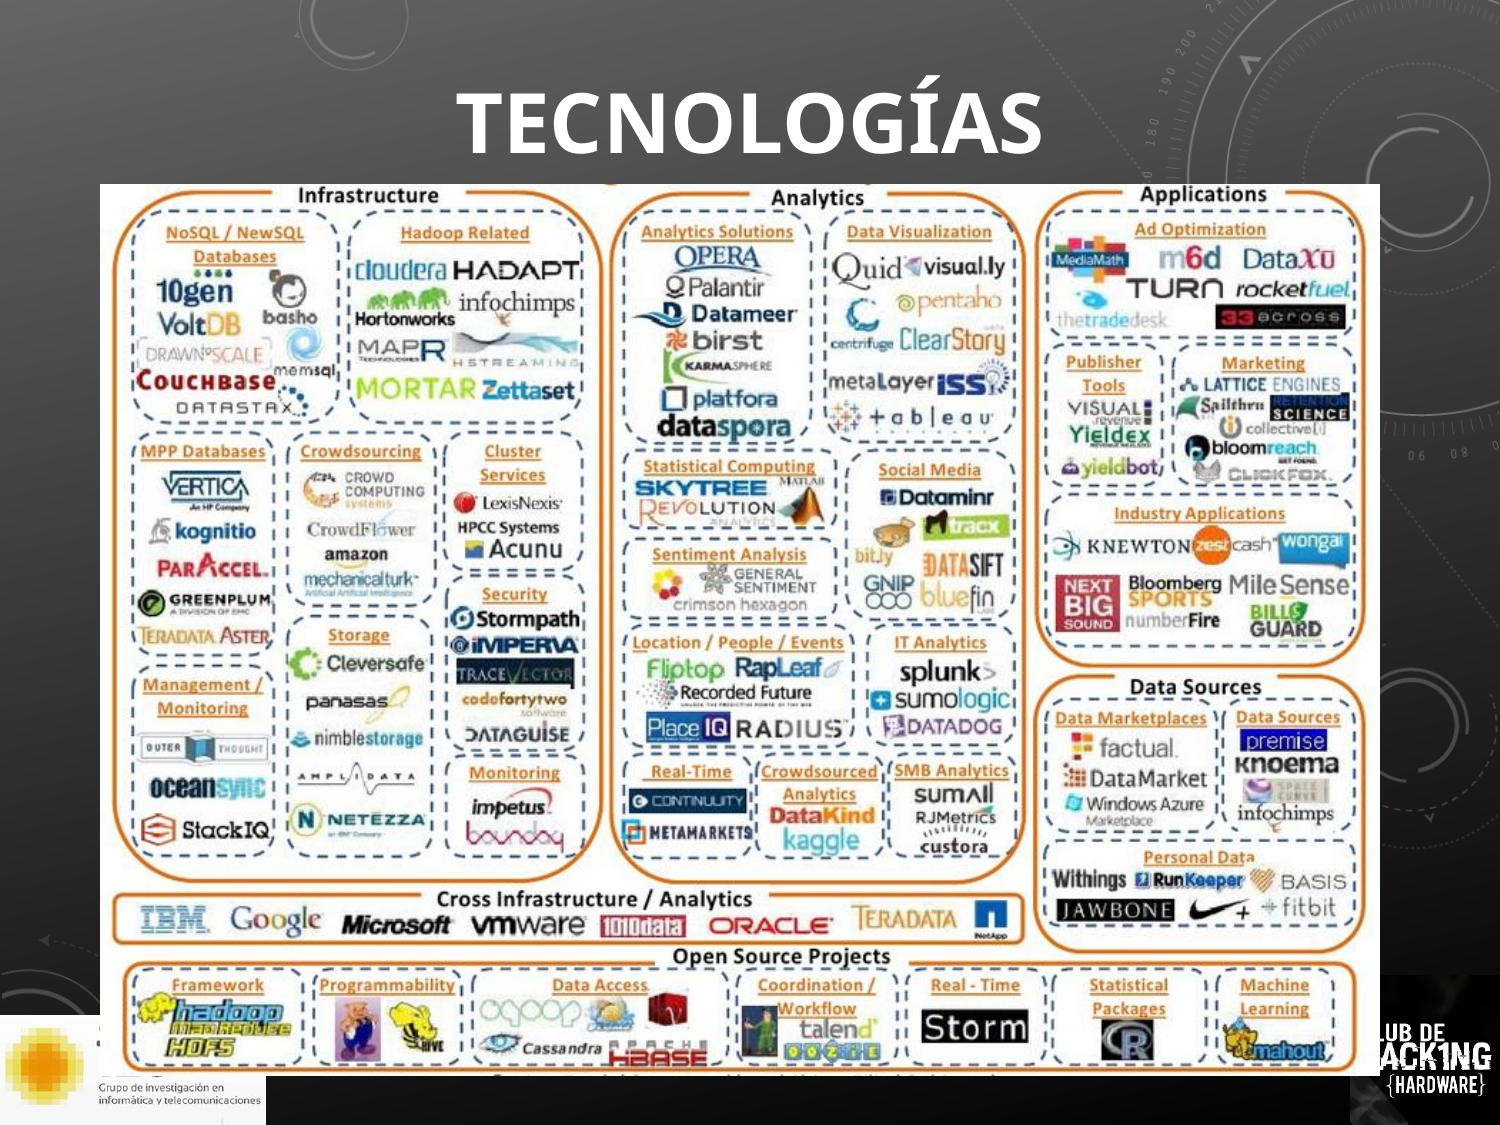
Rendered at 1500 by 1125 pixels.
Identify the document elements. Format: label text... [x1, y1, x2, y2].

text_box TECNOLOGÍAS [0, 1, 1500, 241]
picture [0, 184, 1500, 1125]
